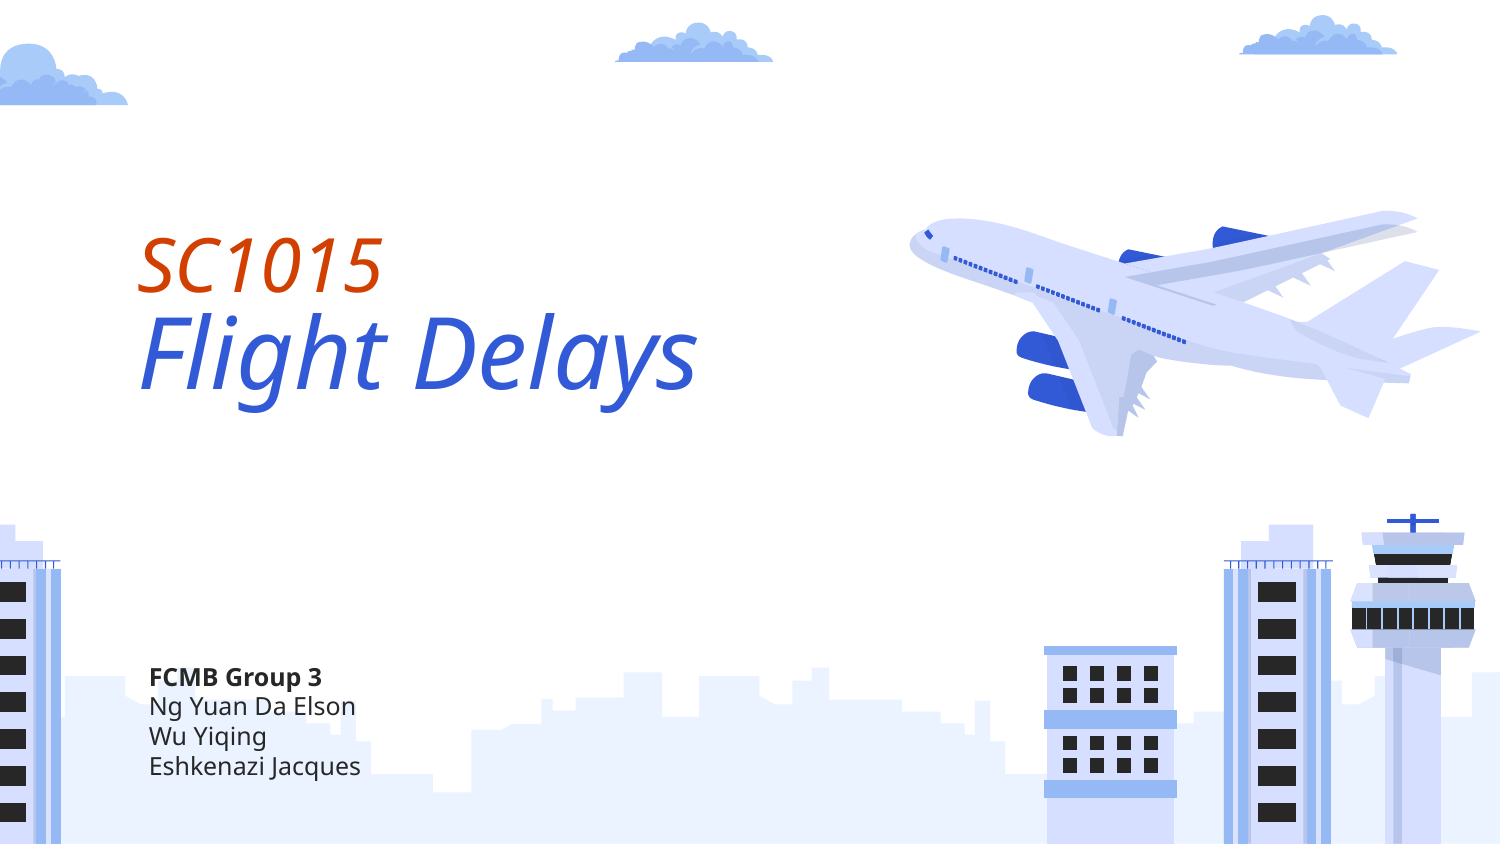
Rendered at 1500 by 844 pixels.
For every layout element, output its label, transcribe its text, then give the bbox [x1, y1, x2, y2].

text_box FCMB Group 3 Ng Yuan Da Elson Wu Yiqing Eshkenazi Jacques [133, 646, 574, 830]
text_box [1223, 524, 1334, 844]
title SC1015 Flight Delays [122, 216, 923, 541]
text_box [909, 210, 1481, 437]
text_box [1043, 645, 1178, 844]
